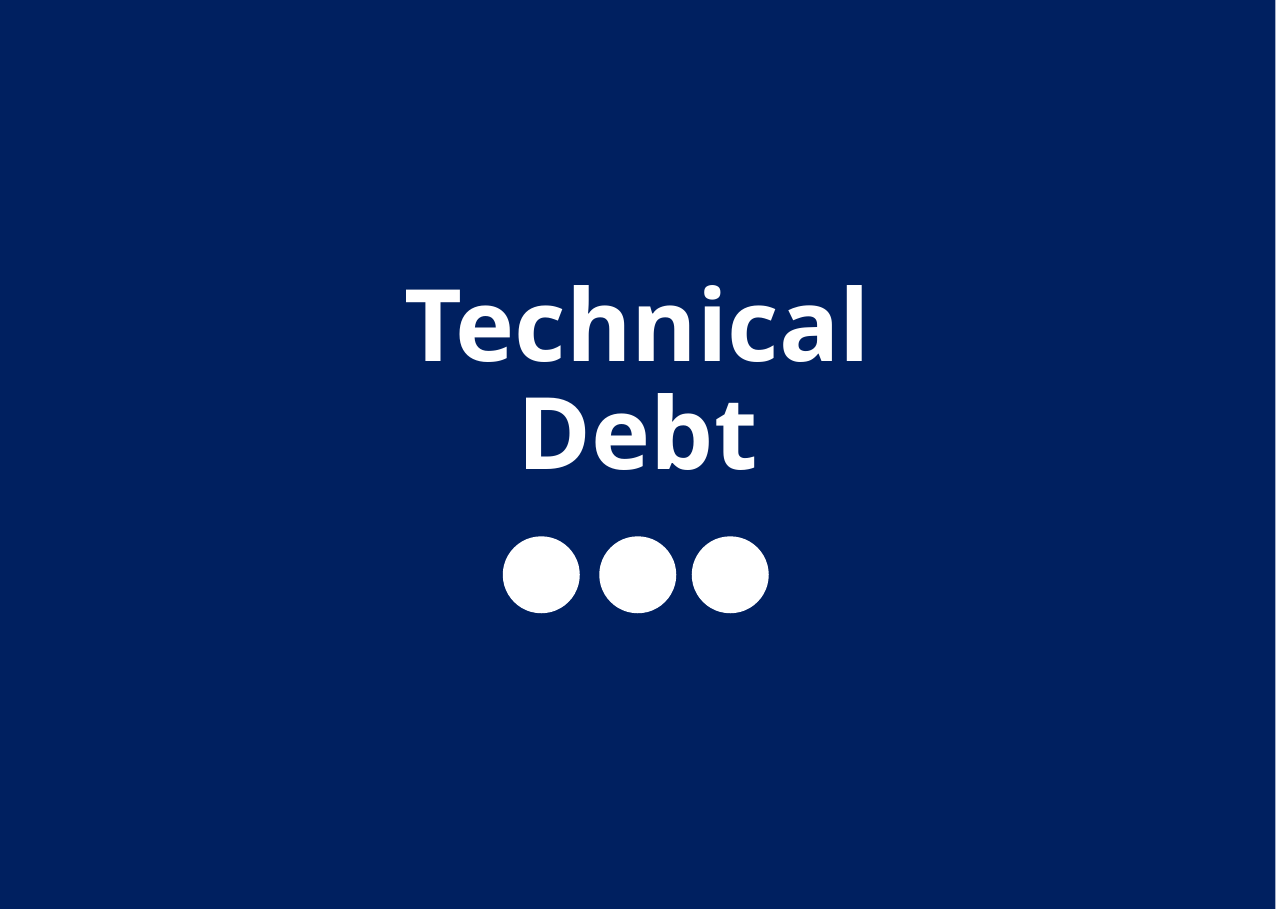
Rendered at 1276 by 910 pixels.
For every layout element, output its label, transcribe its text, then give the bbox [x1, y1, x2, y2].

title Technical Debt [117, 253, 1158, 513]
